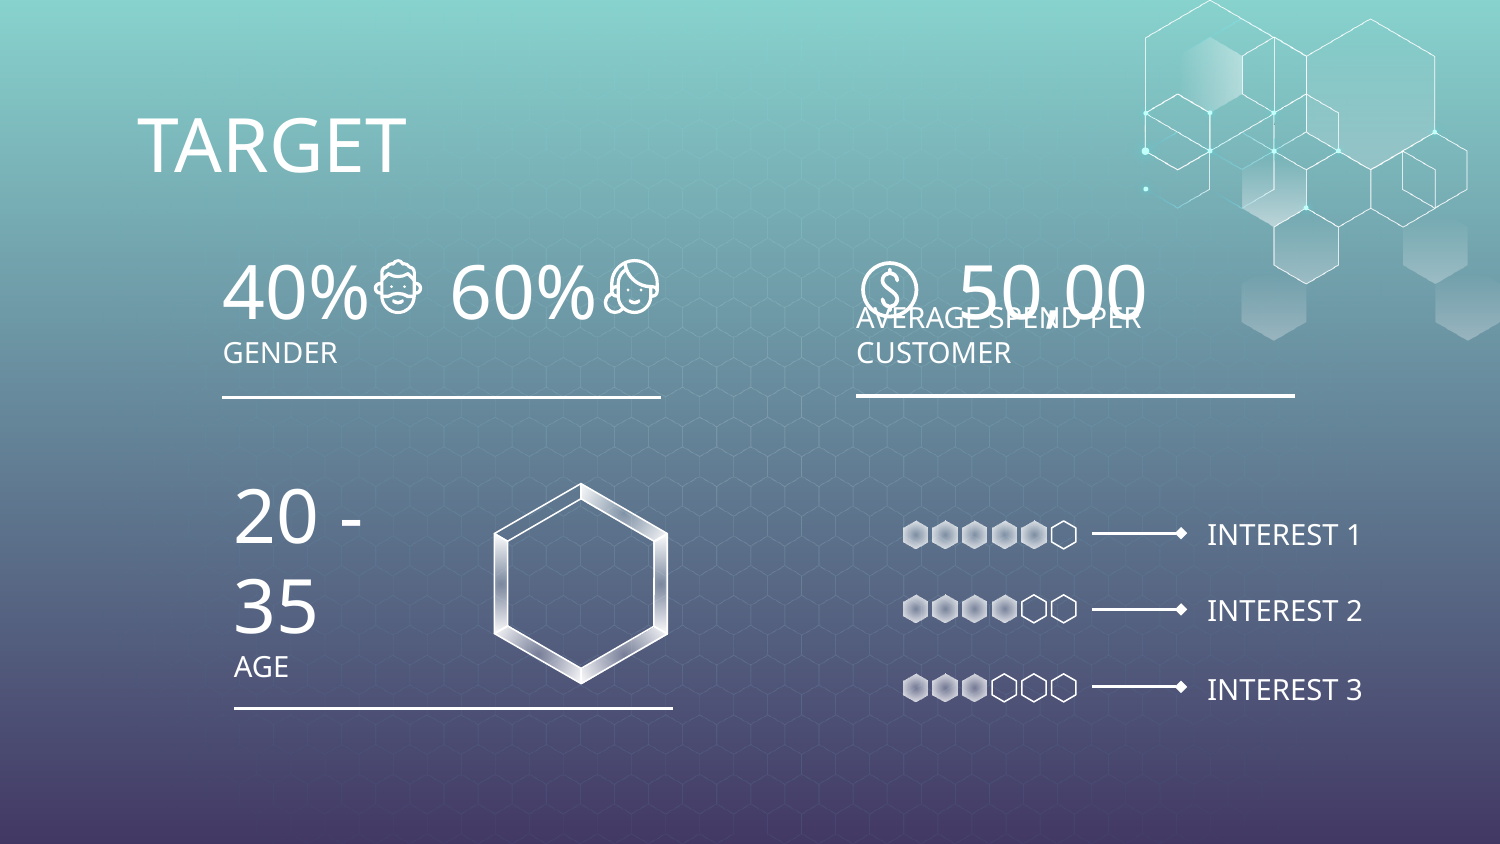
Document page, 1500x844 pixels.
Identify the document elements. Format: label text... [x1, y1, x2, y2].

text_box [903, 673, 928, 702]
title TARGET [122, 82, 1057, 193]
text_box [1021, 594, 1047, 623]
text_box [495, 484, 581, 541]
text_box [1091, 533, 1182, 688]
text_box [495, 626, 582, 684]
text_box [903, 594, 928, 623]
text_box [581, 626, 667, 684]
text_box [903, 520, 928, 549]
text_box [962, 673, 987, 702]
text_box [373, 258, 423, 315]
text_box 50,00 [957, 245, 1336, 335]
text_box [860, 260, 919, 319]
text_box AVERAGE SPEND PER CUSTOMER [856, 334, 1283, 370]
text_box INTEREST 3 [1207, 670, 1413, 706]
text_box [580, 483, 667, 542]
text_box [1051, 594, 1076, 623]
text_box INTEREST 2 [1207, 591, 1417, 627]
text_box [1051, 673, 1076, 702]
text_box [603, 258, 660, 315]
text_box [494, 533, 508, 634]
text_box AGE [233, 649, 444, 684]
text_box [992, 673, 1017, 702]
text_box [1021, 673, 1047, 702]
text_box [962, 594, 987, 623]
text_box 20 - 35 [233, 559, 444, 649]
picture [102, 0, 1500, 844]
text_box [992, 594, 1017, 623]
text_box 40% [222, 245, 432, 334]
text_box [1021, 520, 1047, 549]
text_box [992, 520, 1017, 549]
text_box [932, 520, 958, 549]
text_box INTEREST 1 [1207, 515, 1417, 551]
text_box [932, 594, 958, 623]
text_box GENDER [222, 334, 650, 370]
text_box [653, 533, 668, 634]
text_box [1051, 520, 1076, 549]
text_box [932, 673, 958, 702]
text_box [962, 520, 987, 549]
text_box 60% [449, 245, 659, 335]
